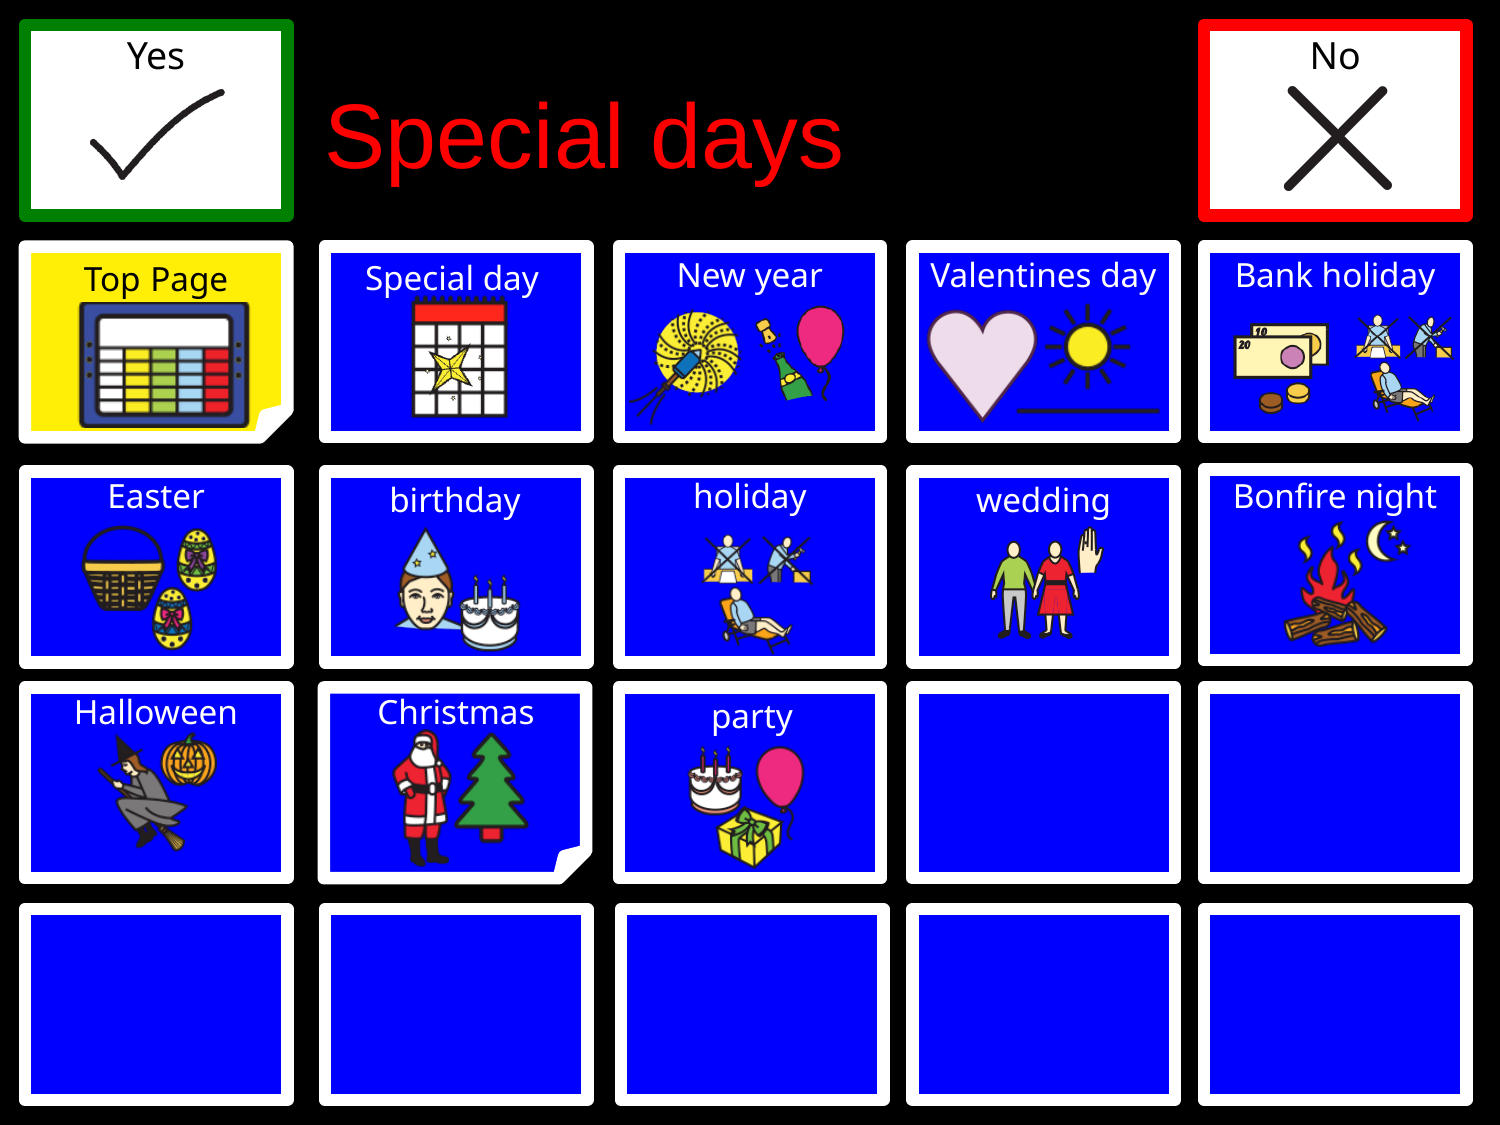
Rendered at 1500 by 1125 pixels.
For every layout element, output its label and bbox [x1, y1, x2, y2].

picture [677, 739, 814, 876]
text_box [24, 684, 288, 879]
picture [1274, 74, 1403, 203]
text_box [324, 908, 588, 1101]
picture [384, 721, 538, 876]
picture [387, 284, 532, 429]
text_box [618, 687, 884, 879]
picture [1274, 512, 1419, 657]
text_box [618, 468, 882, 663]
text_box [1203, 687, 1467, 879]
picture [74, 512, 226, 663]
text_box [618, 246, 882, 438]
text_box [912, 246, 1176, 438]
text_box [912, 471, 1176, 663]
text_box [323, 471, 588, 663]
picture [916, 274, 1176, 448]
title [324, 36, 857, 241]
text_box [1203, 246, 1467, 438]
text_box [24, 468, 288, 663]
text_box [620, 908, 884, 1101]
text_box [24, 24, 288, 216]
text_box [1203, 468, 1467, 661]
picture [620, 299, 853, 432]
text_box [323, 684, 588, 879]
picture [384, 516, 531, 663]
picture [74, 53, 238, 216]
picture [983, 519, 1111, 647]
text_box [1203, 24, 1467, 216]
text_box [912, 687, 1176, 879]
picture [62, 301, 267, 429]
text_box [912, 908, 1176, 1101]
text_box [24, 245, 289, 439]
text_box [320, 246, 588, 438]
picture [87, 721, 229, 863]
picture [1340, 305, 1464, 429]
text_box [1203, 908, 1467, 1101]
picture [686, 524, 826, 664]
picture [1224, 312, 1338, 426]
text_box [24, 908, 288, 1101]
